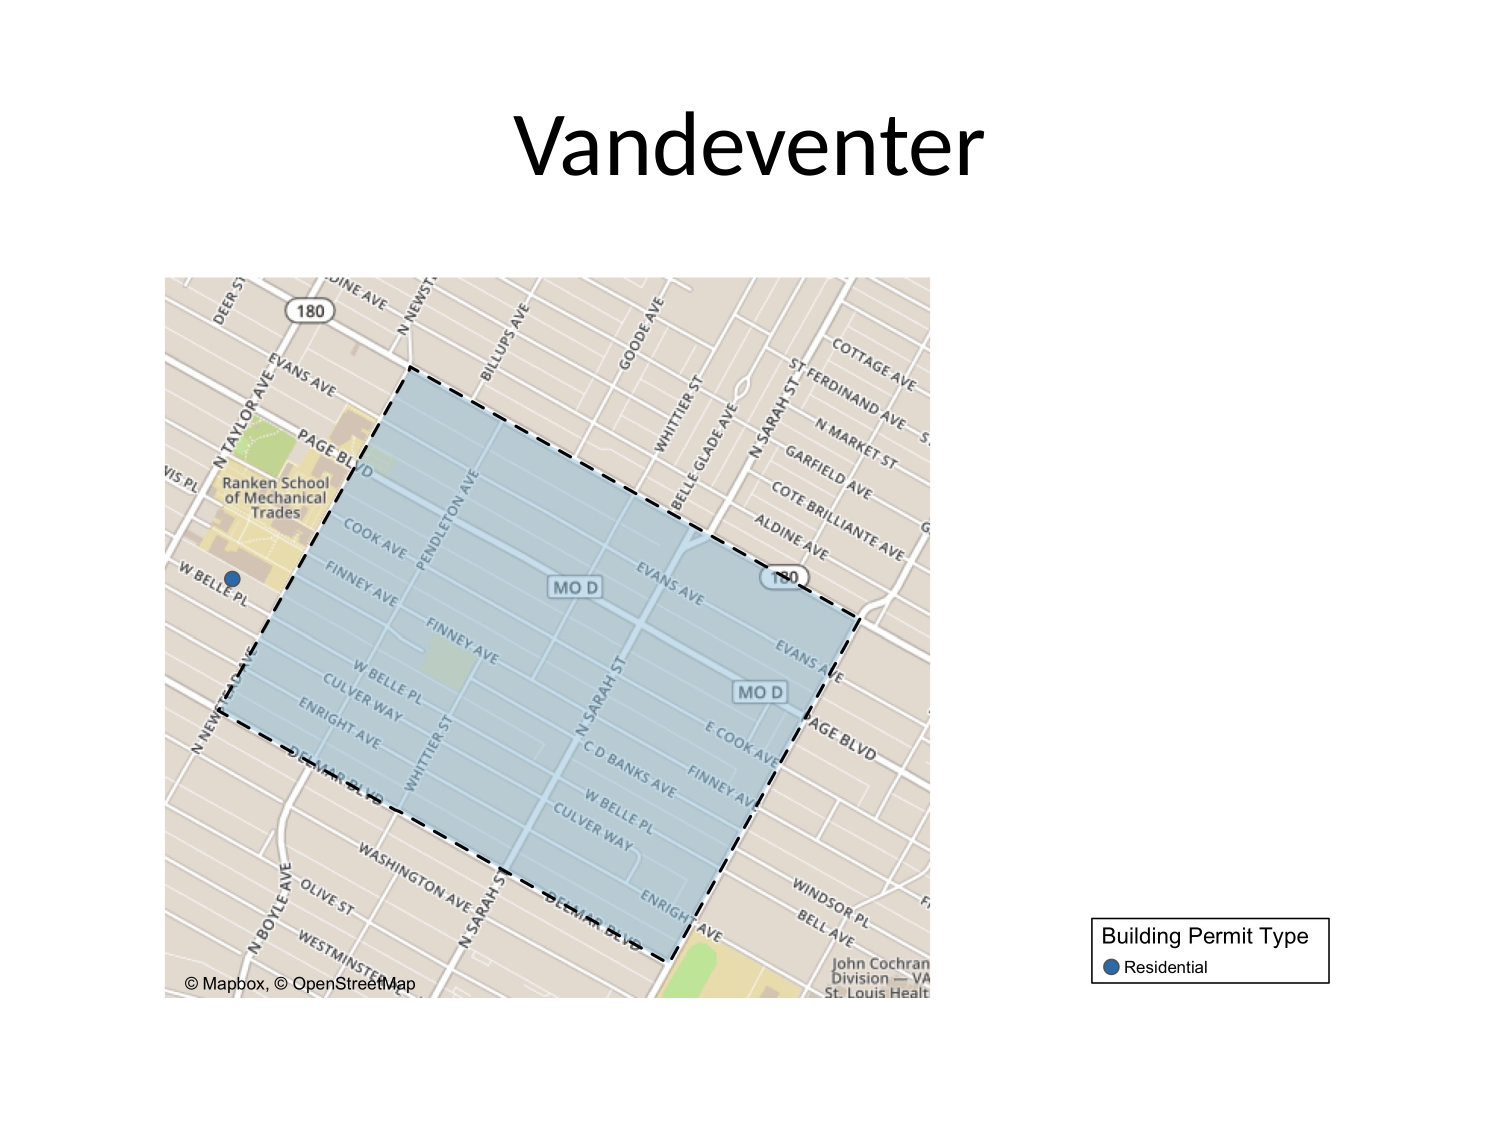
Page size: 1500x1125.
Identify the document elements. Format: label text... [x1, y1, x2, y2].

title Vandeventer [75, 45, 1425, 233]
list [74, 262, 1426, 1013]
